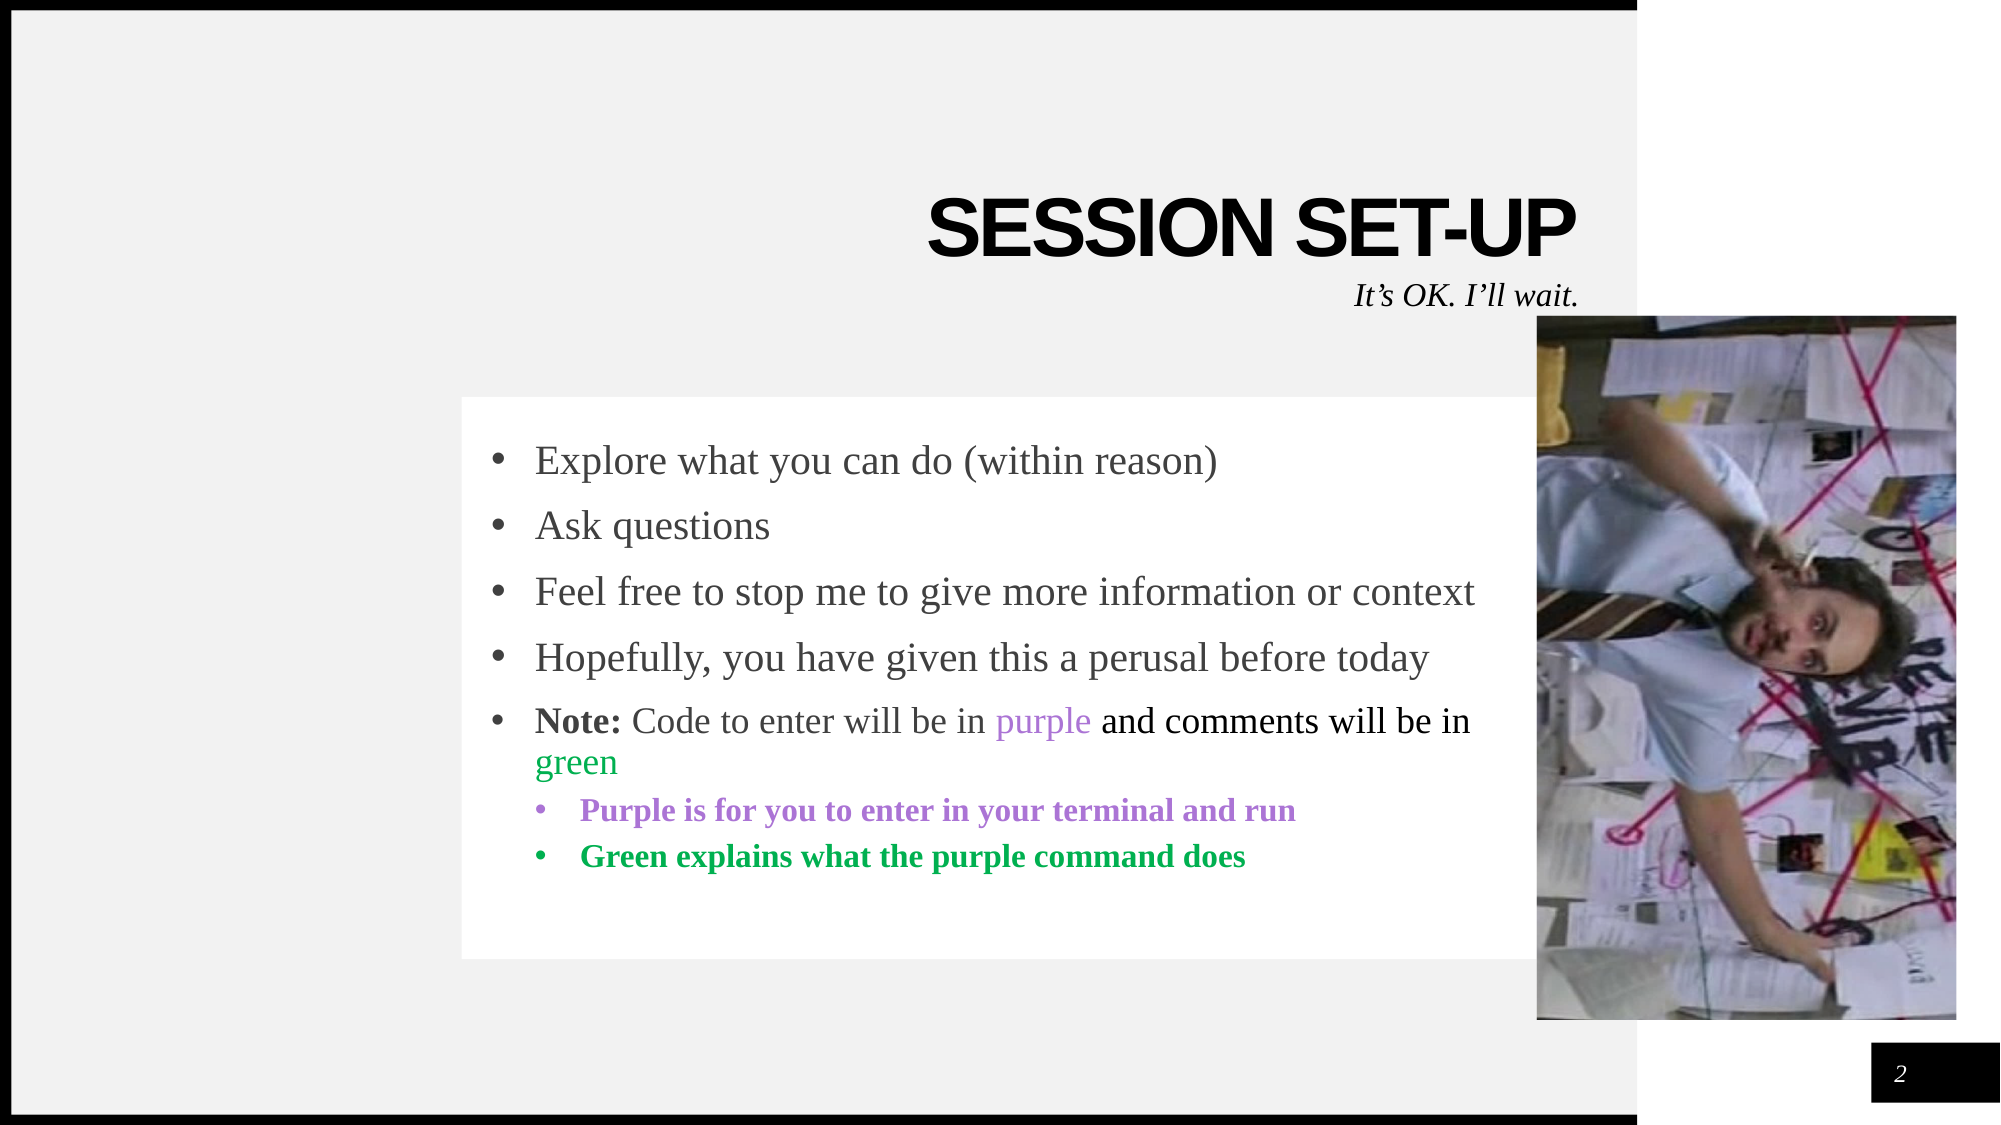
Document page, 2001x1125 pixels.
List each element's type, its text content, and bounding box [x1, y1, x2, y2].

slide_number 2 [1877, 1050, 1924, 1096]
list It’s OK. I’ll wait. [544, 277, 1580, 337]
picture [1394, 317, 2000, 1020]
title SESSION SET-UP [729, 194, 1580, 266]
list Explore what you can do (within reason) Ask questions Feel free to stop me to give more information or context Hopefully, you have given this a perusal before today Note: Code to enter will be in purple and comments will be in green Purple is for you to enter in your terminal and run Green explains what the purple command does [461, 396, 1536, 960]
